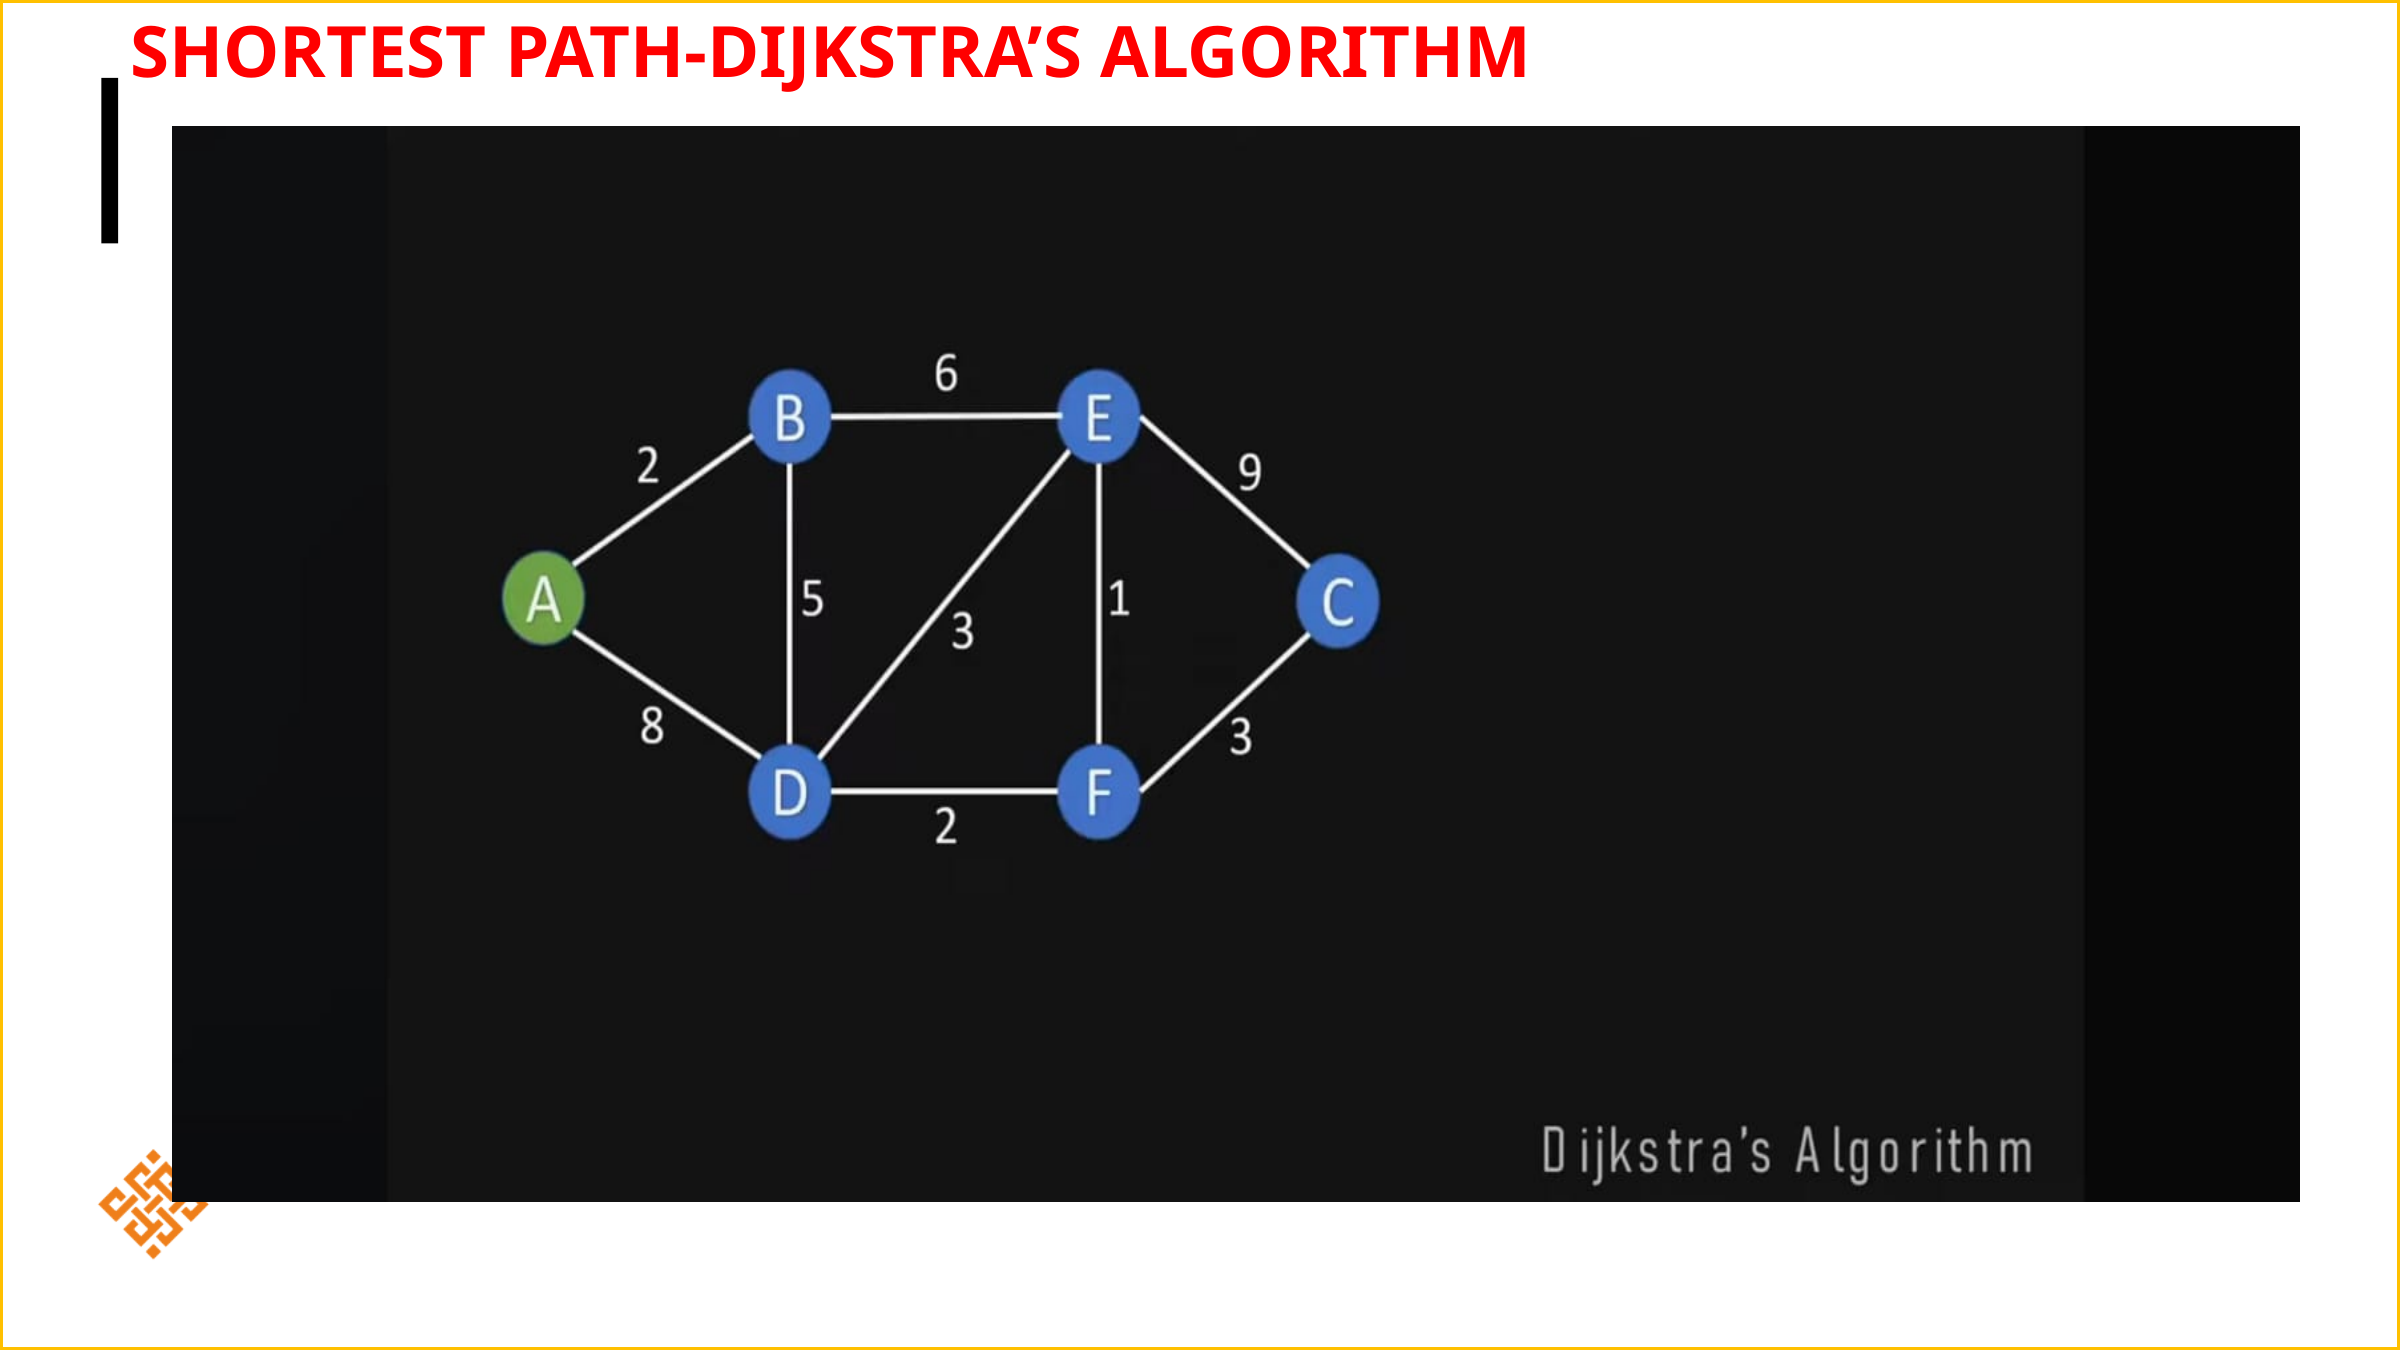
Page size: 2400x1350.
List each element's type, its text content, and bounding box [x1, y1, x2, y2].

picture [75, 125, 2301, 1350]
title SHORTEST PATH-Dijkstra’s Algorithm [112, 0, 2288, 85]
